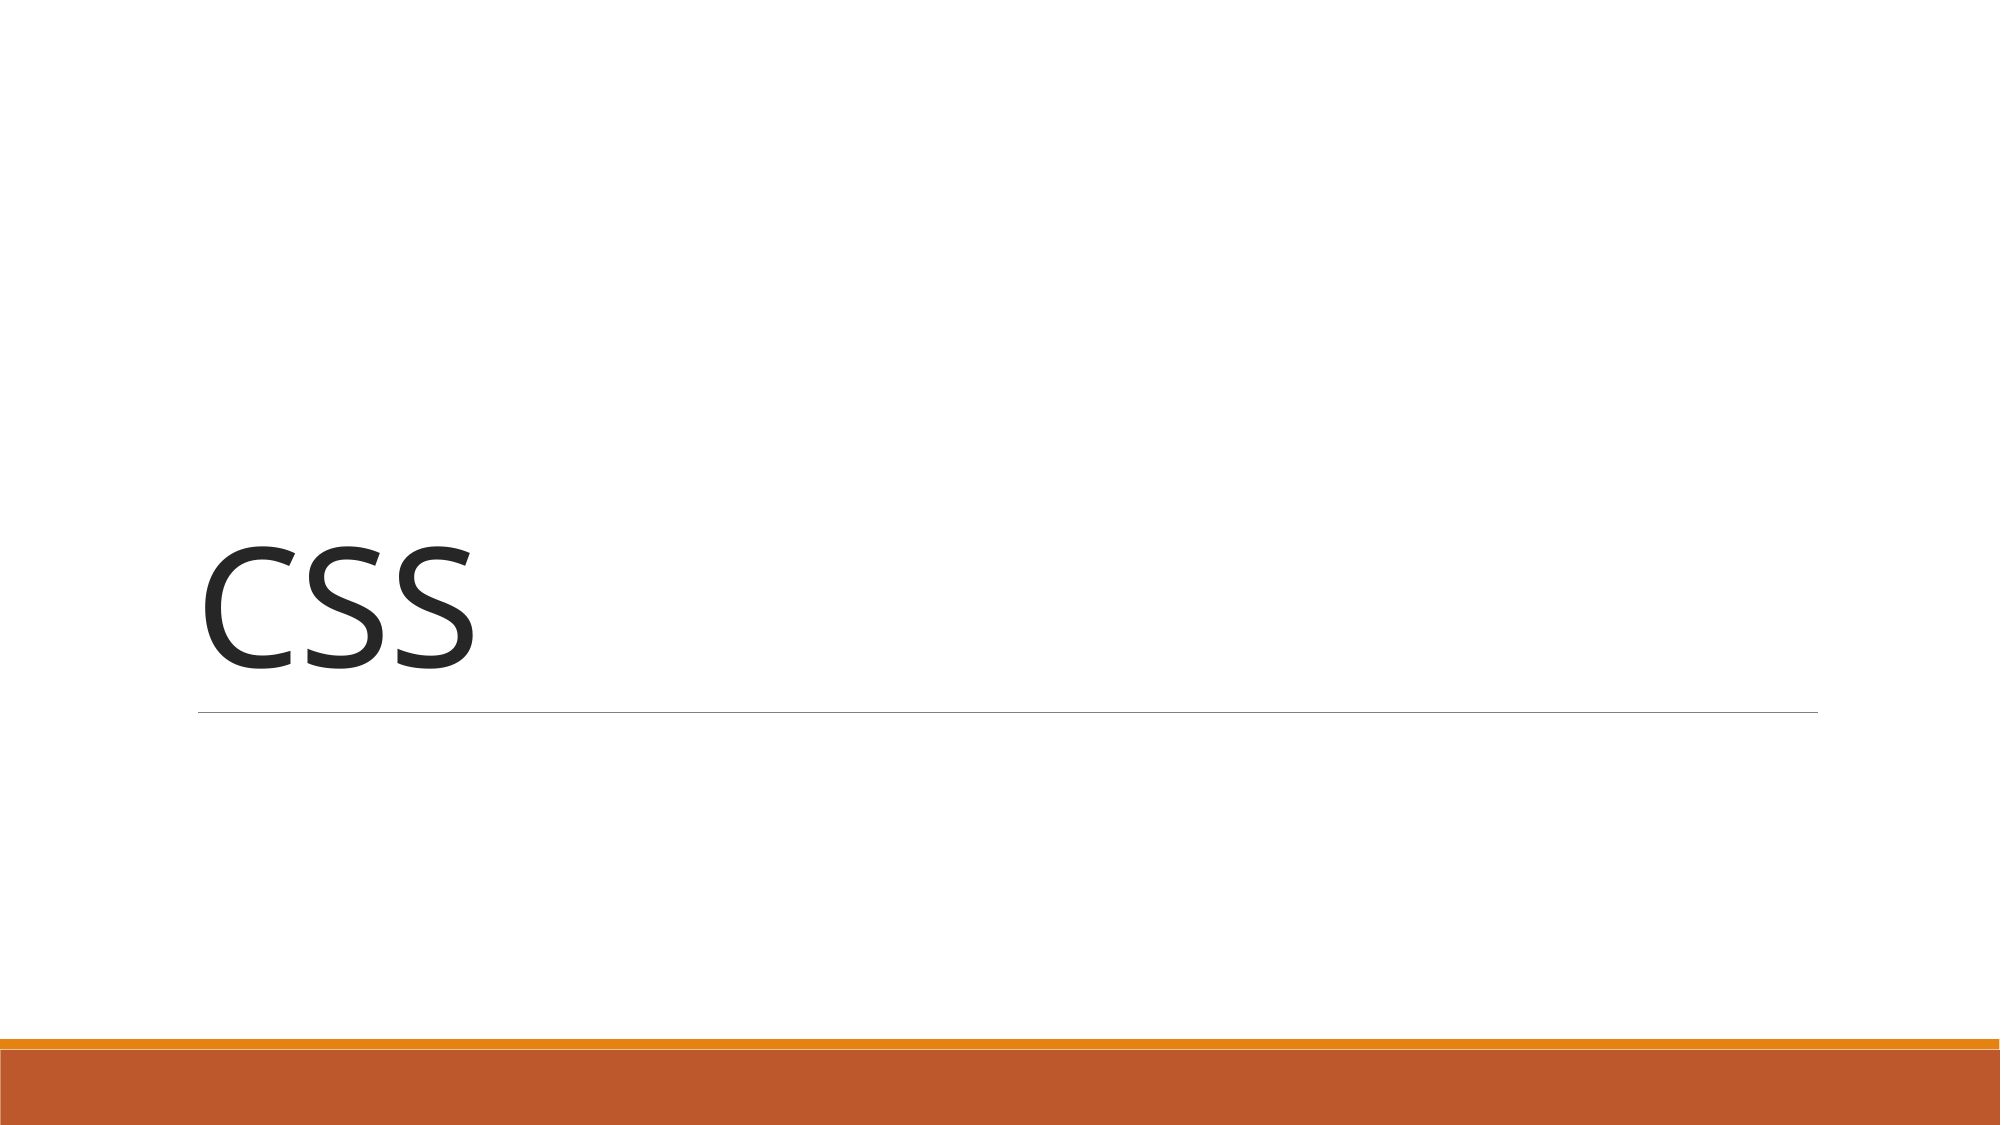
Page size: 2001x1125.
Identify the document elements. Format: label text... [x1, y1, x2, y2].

title CSS [180, 124, 1830, 710]
